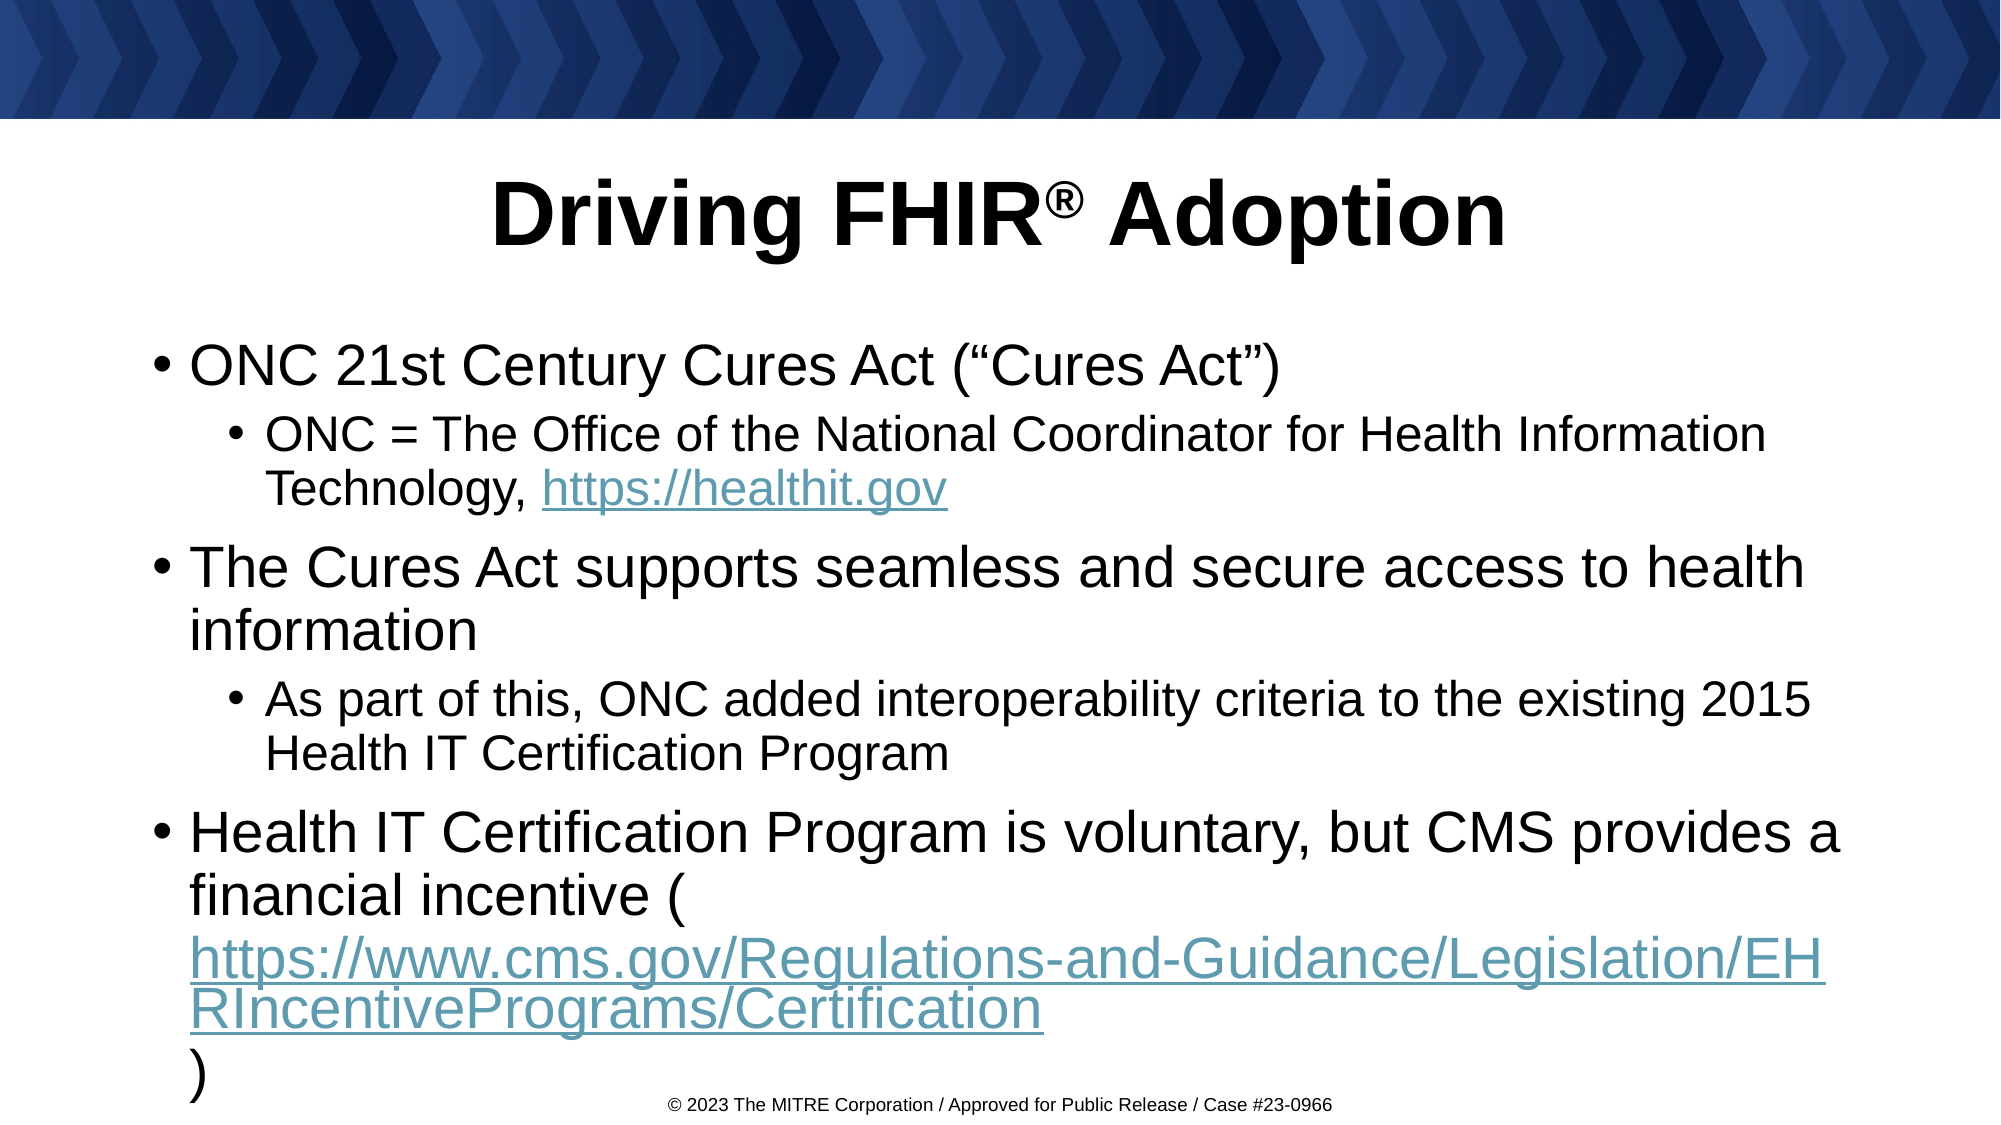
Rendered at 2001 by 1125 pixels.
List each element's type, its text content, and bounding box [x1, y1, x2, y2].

list ONC 21st Century Cures Act (“Cures Act”) ONC = The Office of the National Coordinator for Health Information Technology, https://healthit.gov The Cures Act supports seamless and secure access to health information As part of this, ONC added interoperability criteria to the existing 2015 Health IT Certification Program Health IT Certification Program is voluntary, but CMS provides a financial incentive (https://www.cms.gov/Regulations-and-Guidance/Legislation/EHRIncentivePrograms/Certification) [137, 327, 1863, 1042]
title Driving FHIR® Adoption [137, 126, 1863, 306]
picture [0, 0, 2001, 1125]
